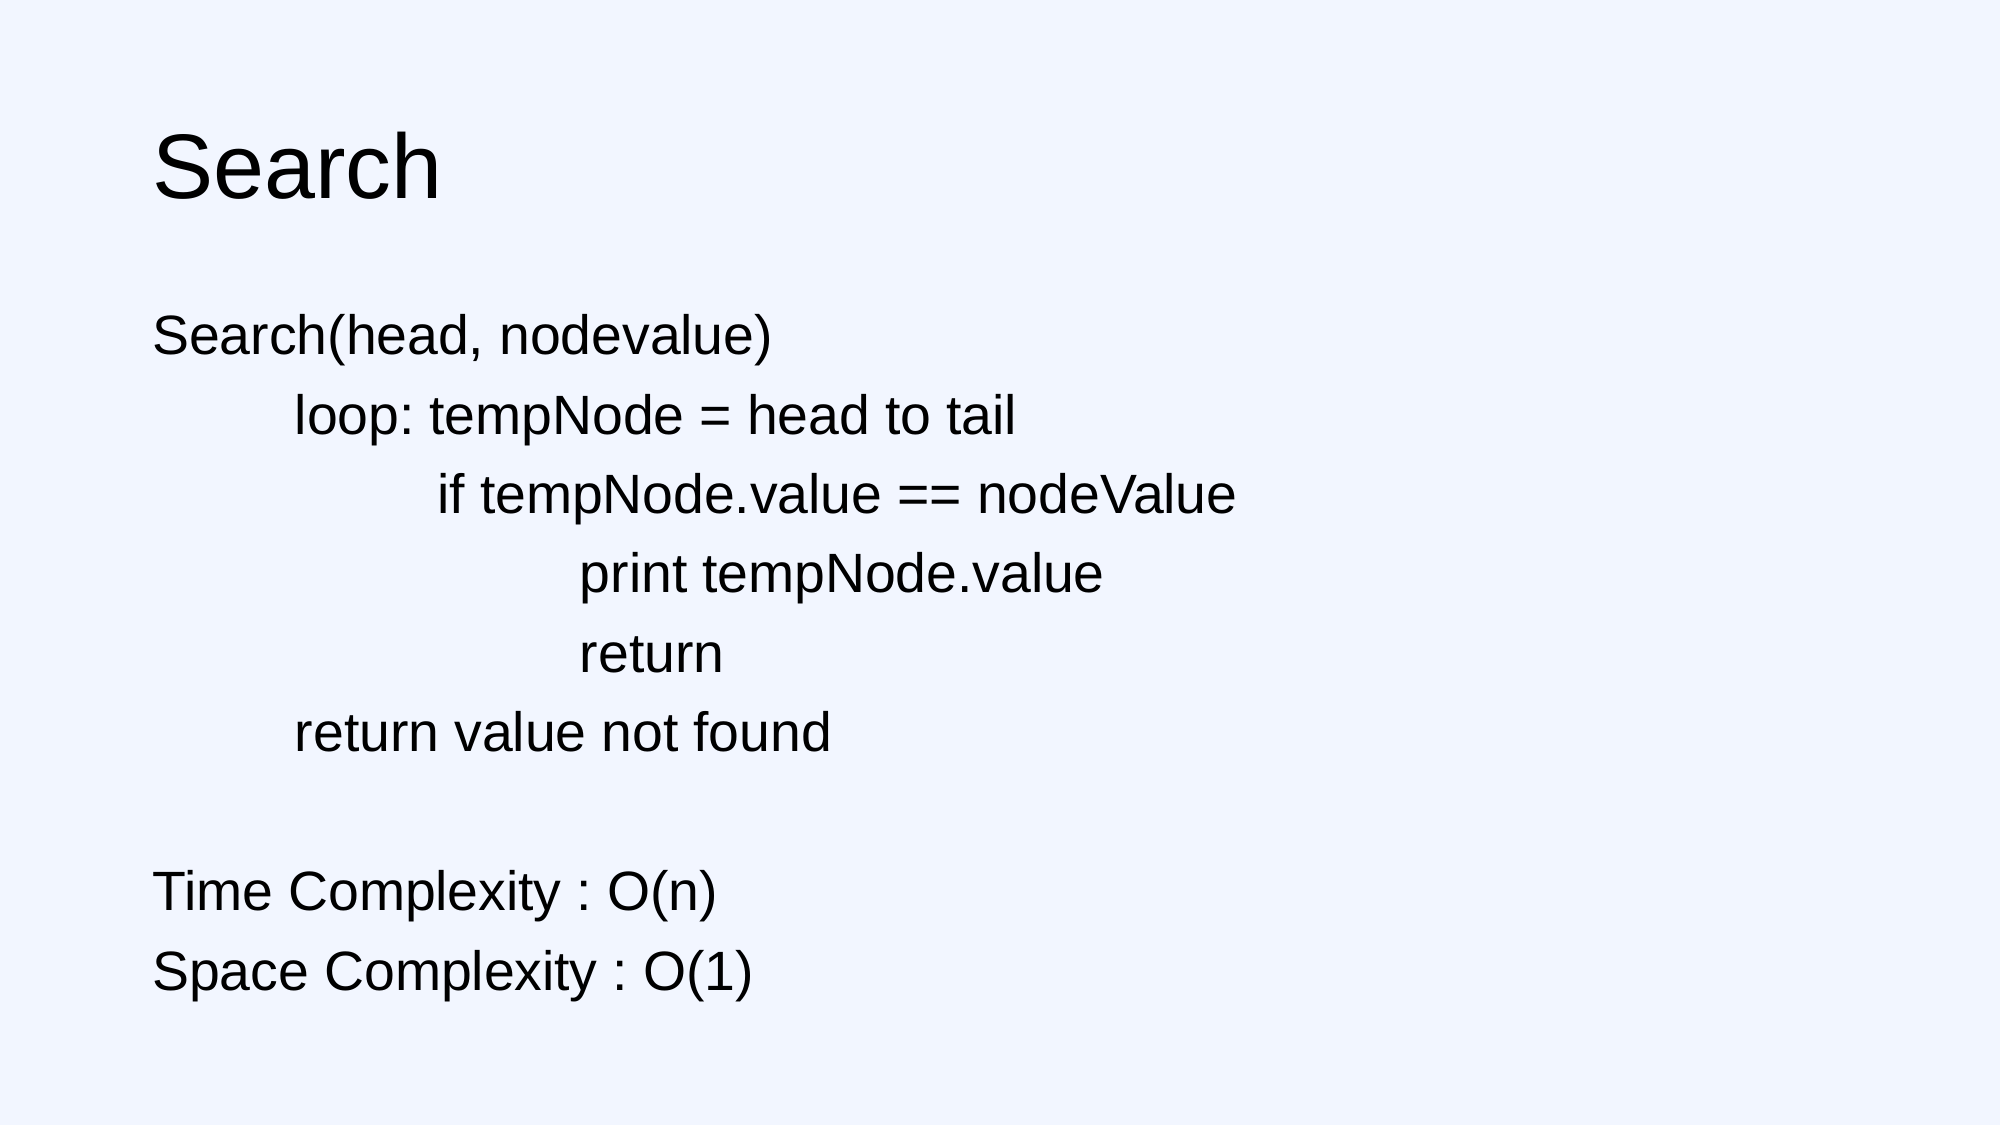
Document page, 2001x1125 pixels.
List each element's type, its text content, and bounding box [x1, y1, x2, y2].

title Search [137, 59, 1863, 278]
list Search(head, nodevalue) loop: tempNode = head to tail if tempNode.value == nodeValue print tempNode.value return return value not found Time Complexity : O(n) Space Complexity : O(1) [137, 299, 1863, 1014]
